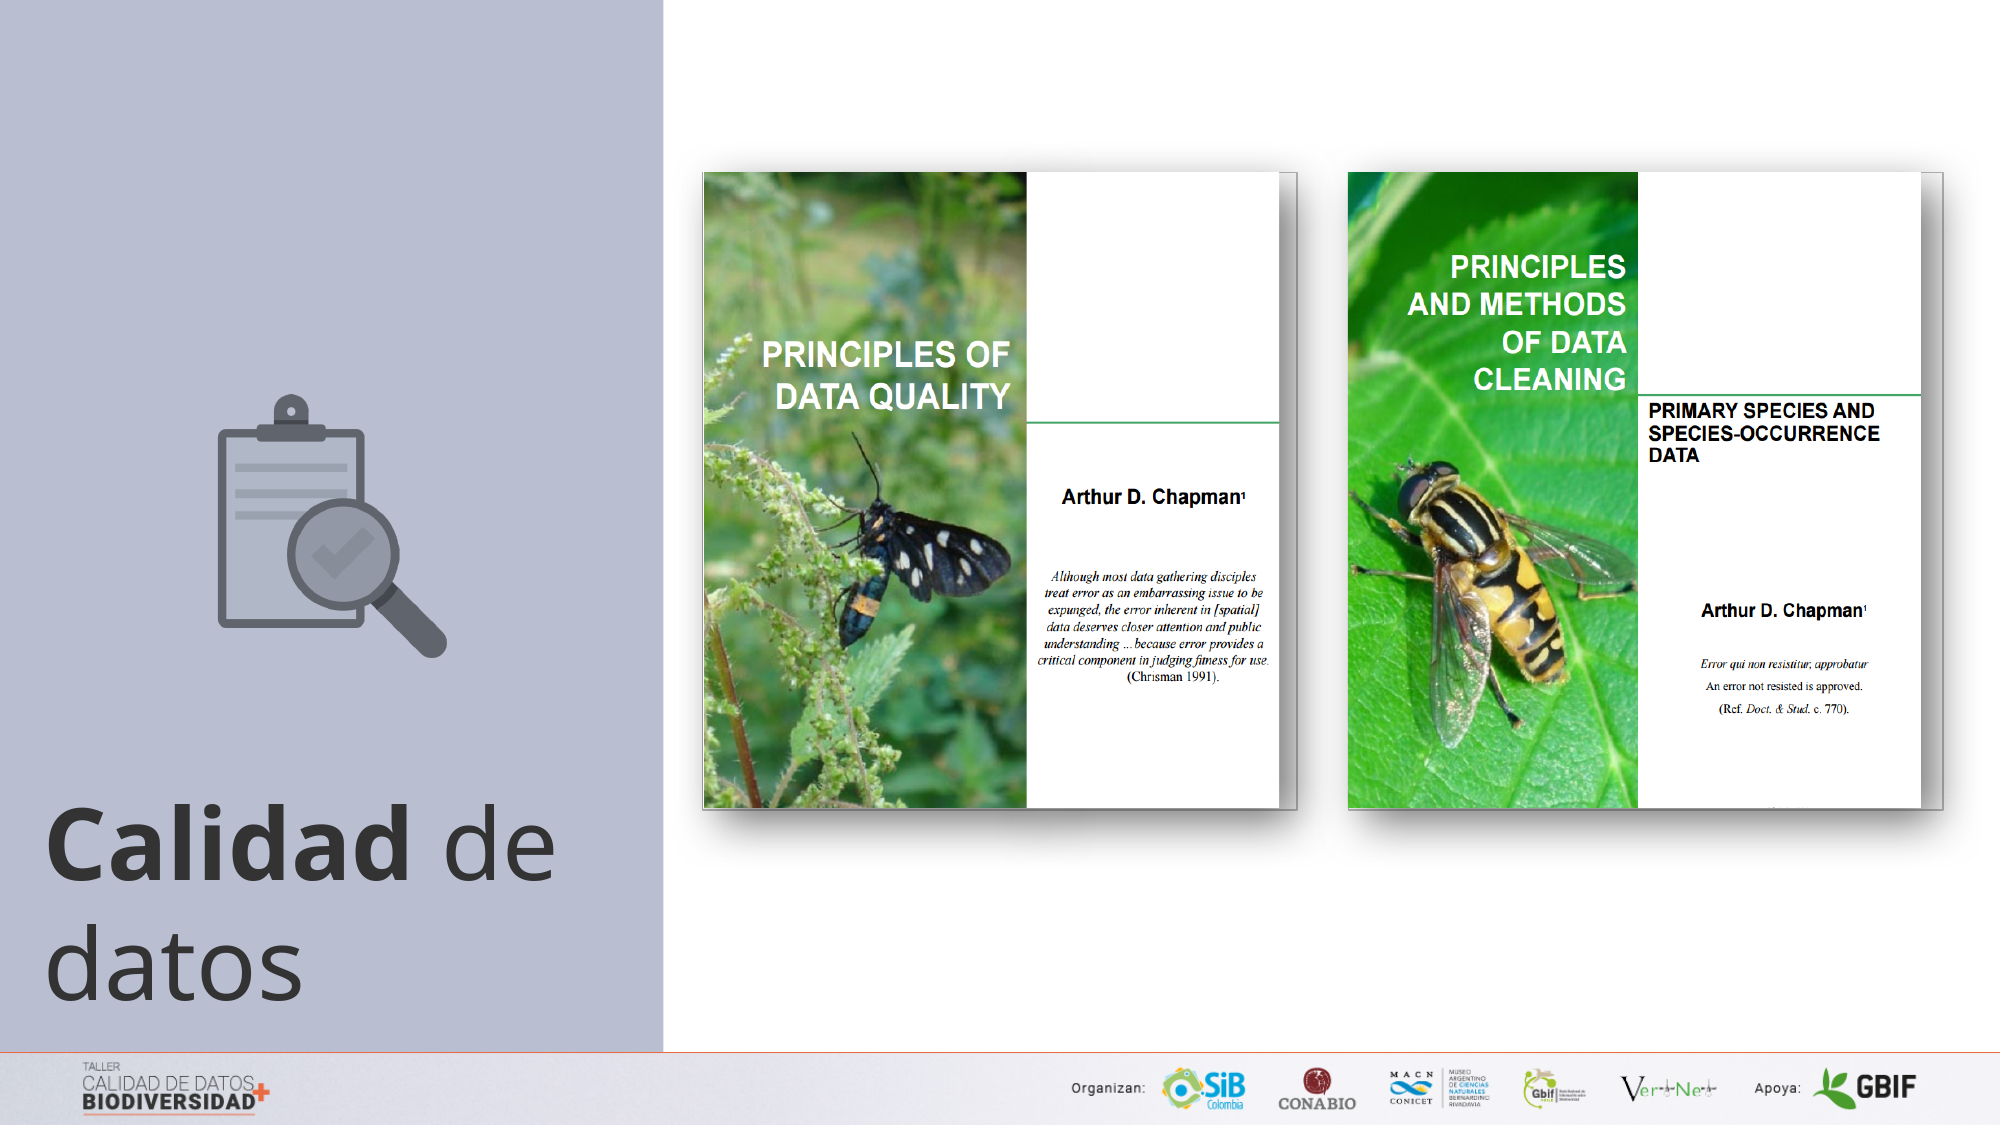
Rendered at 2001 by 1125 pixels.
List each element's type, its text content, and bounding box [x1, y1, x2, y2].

picture [0, 1051, 2000, 1125]
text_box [702, 172, 1298, 811]
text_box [1347, 172, 1944, 811]
text_box [0, 0, 664, 1050]
picture [199, 394, 464, 658]
text_box Calidad de datos [28, 772, 692, 1028]
